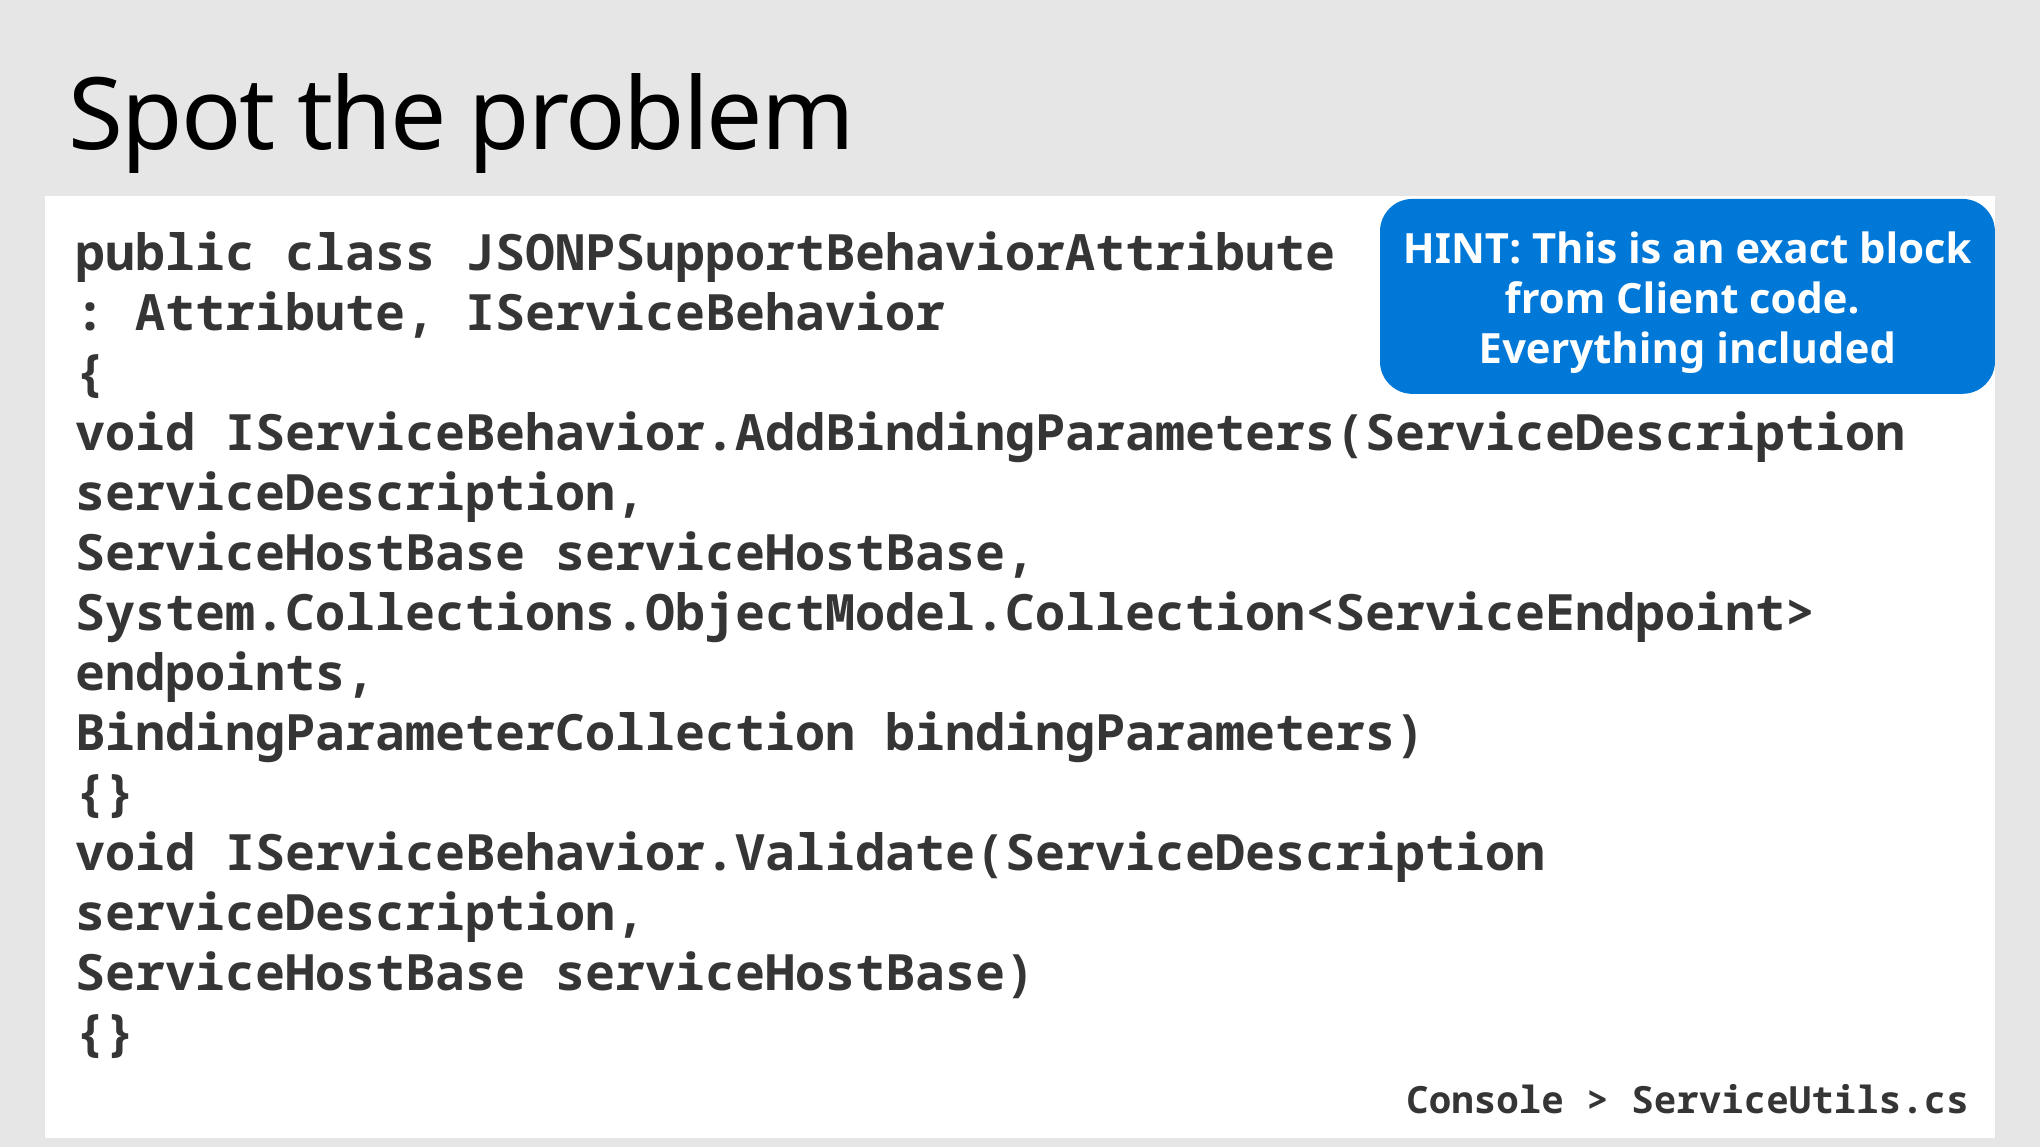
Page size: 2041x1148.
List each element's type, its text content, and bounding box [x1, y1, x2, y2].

text_box public class JSONPSupportBehaviorAttribute : Attribute, IServiceBehavior { void IServiceBehavior.AddBindingParameters(ServiceDescription serviceDescription, ServiceHostBase serviceHostBase, System.Collections.ObjectModel.Collection<ServiceEndpoint> endpoints, BindingParameterCollection bindingParameters) {} void IServiceBehavior.Validate(ServiceDescription serviceDescription, ServiceHostBase serviceHostBase) {} [45, 196, 1995, 1138]
text_box Console > ServiceUtils.cs [1391, 1068, 1984, 1129]
text_box HINT: This is an exact block from Client code. Everything included [1379, 198, 1996, 395]
title Spot the problem [45, 48, 1996, 199]
